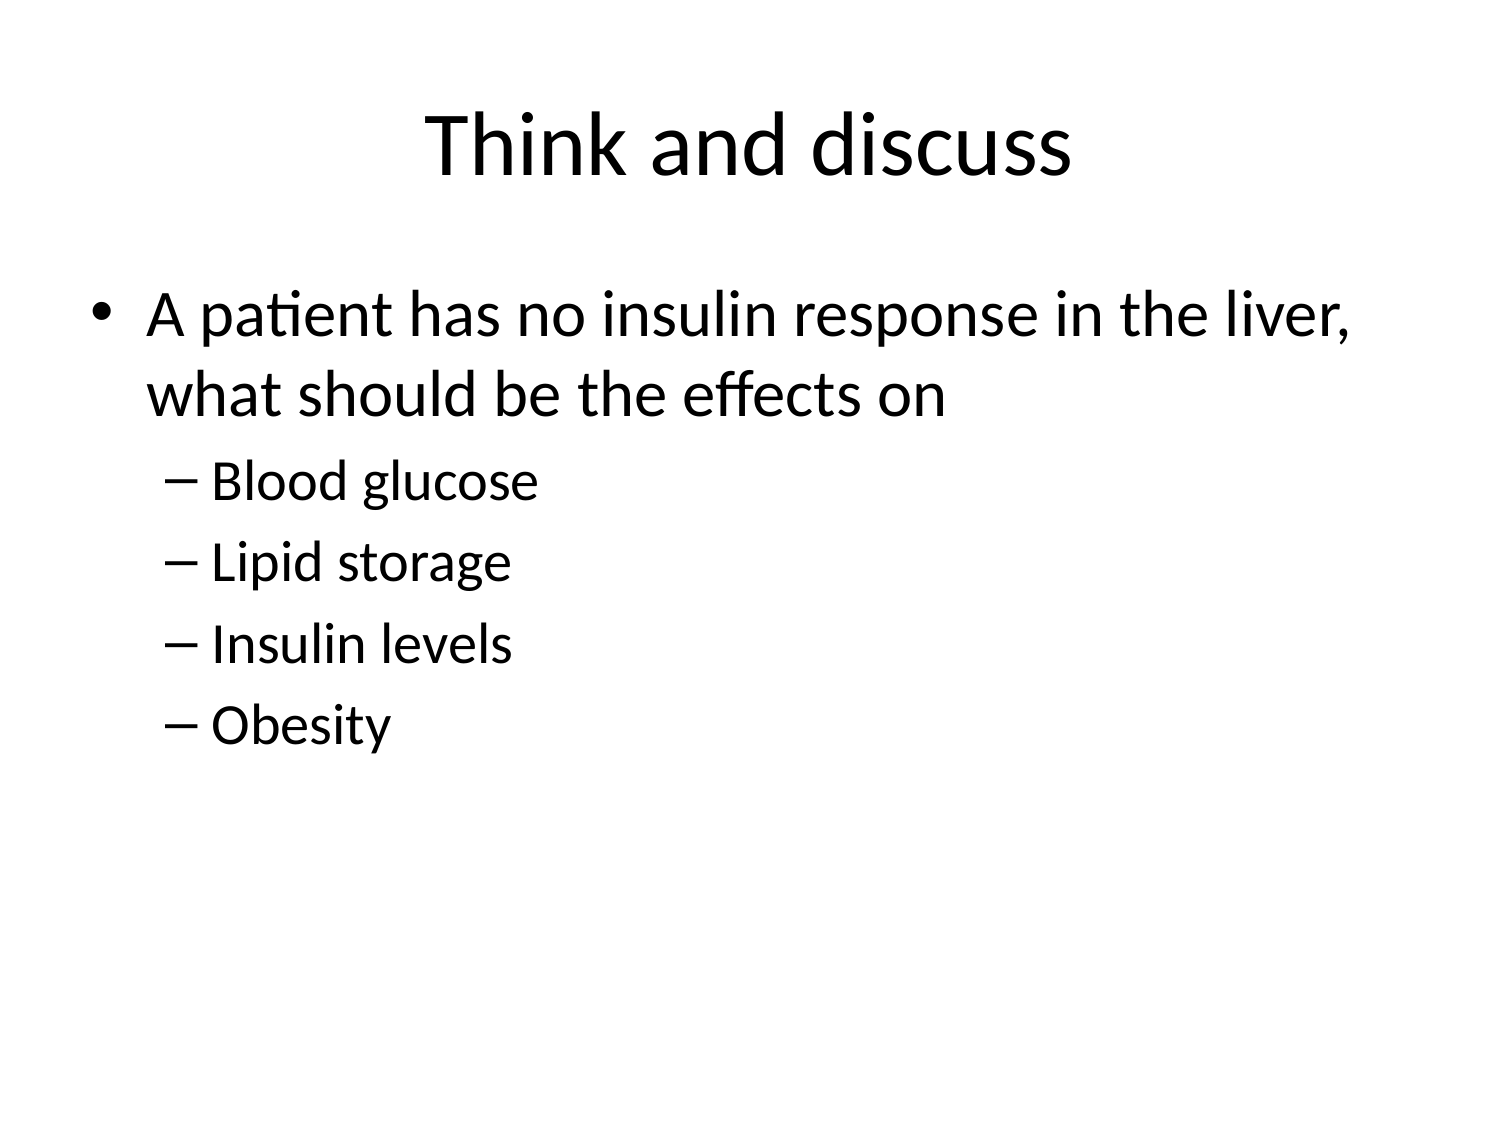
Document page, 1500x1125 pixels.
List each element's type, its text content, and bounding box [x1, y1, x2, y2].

title Think and discuss [75, 45, 1425, 233]
list A patient has no insulin response in the liver, what should be the effects on Blood glucose Lipid storage Insulin levels Obesity [75, 262, 1425, 1005]
